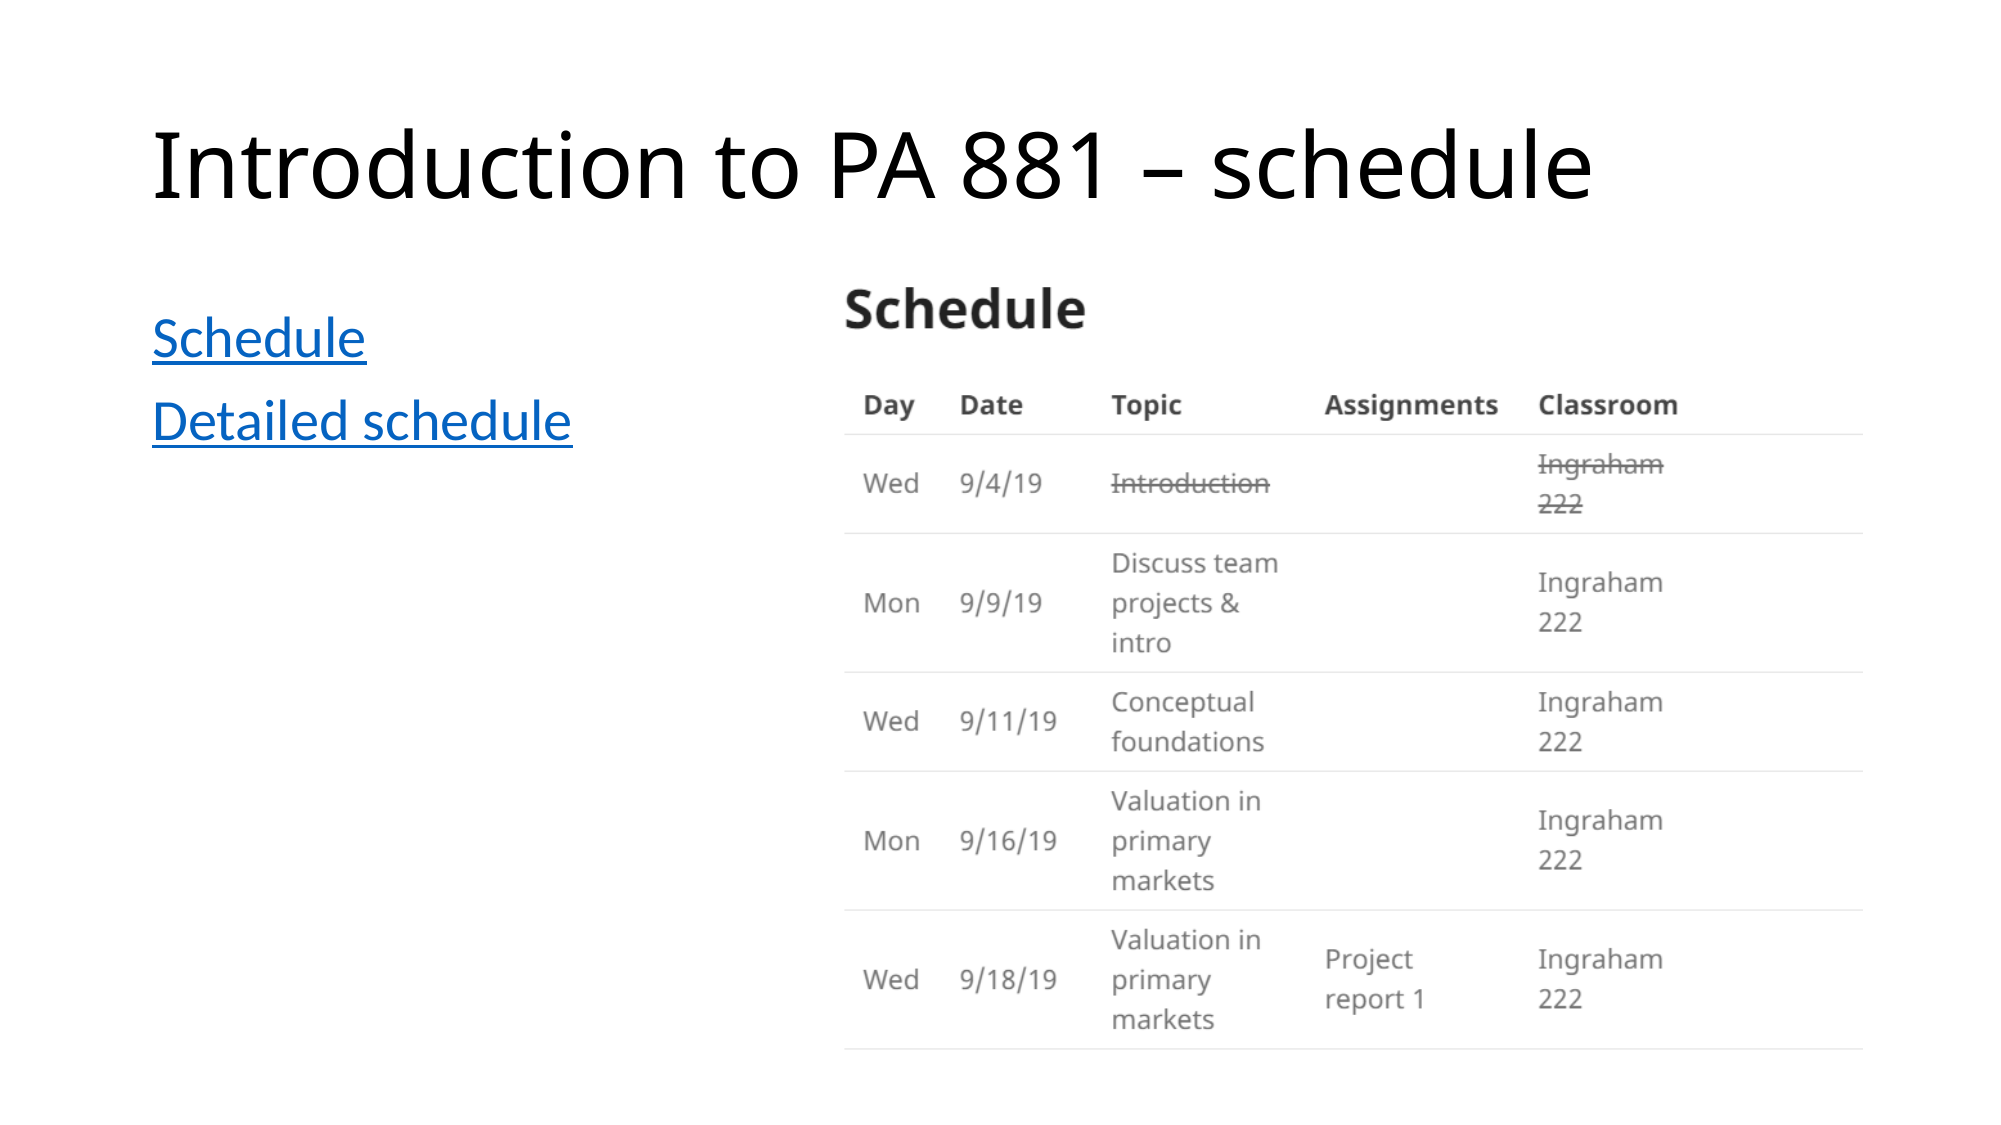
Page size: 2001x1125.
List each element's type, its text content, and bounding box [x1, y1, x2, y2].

title Introduction to PA 881 – schedule [137, 59, 1863, 278]
picture [833, 277, 1863, 1060]
list Schedule Detailed schedule [137, 299, 833, 1014]
